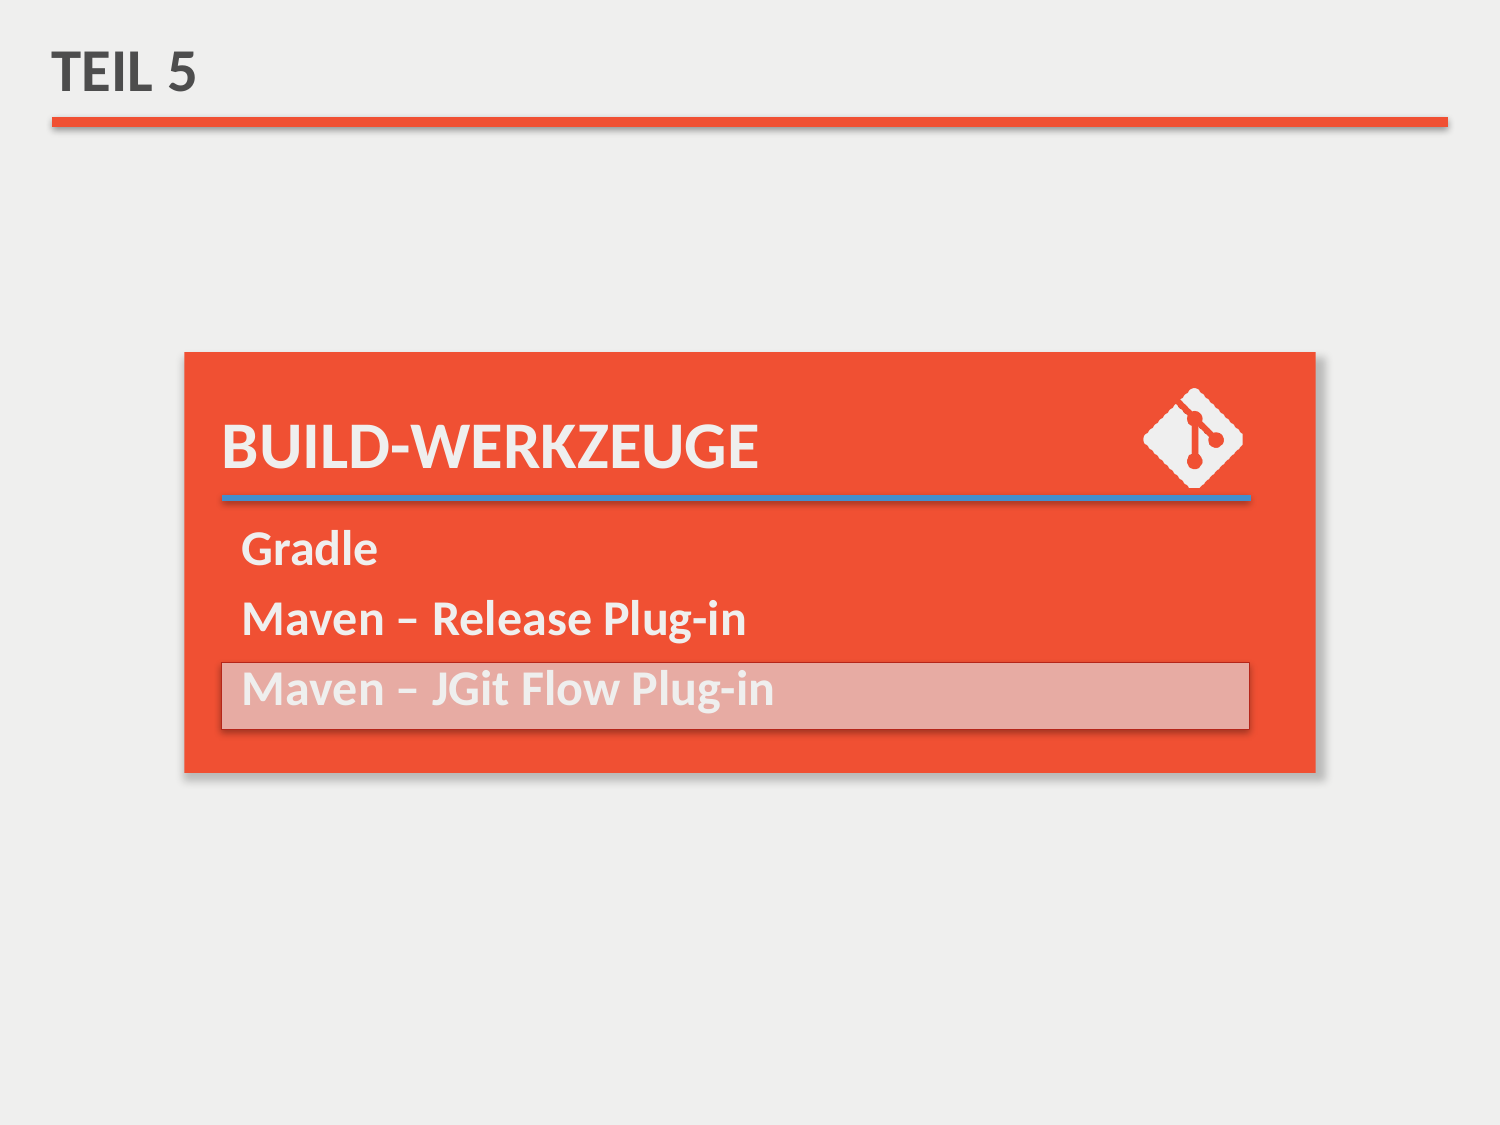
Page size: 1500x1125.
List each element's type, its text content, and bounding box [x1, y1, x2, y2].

title TEIL 5 [51, 30, 1449, 104]
list Gradle Maven – Release Plug-in Maven – JGit Flow Plug-in [241, 515, 1293, 730]
list BUILD-WERKZEUGE [221, 402, 1273, 534]
text_box [221, 662, 1251, 731]
